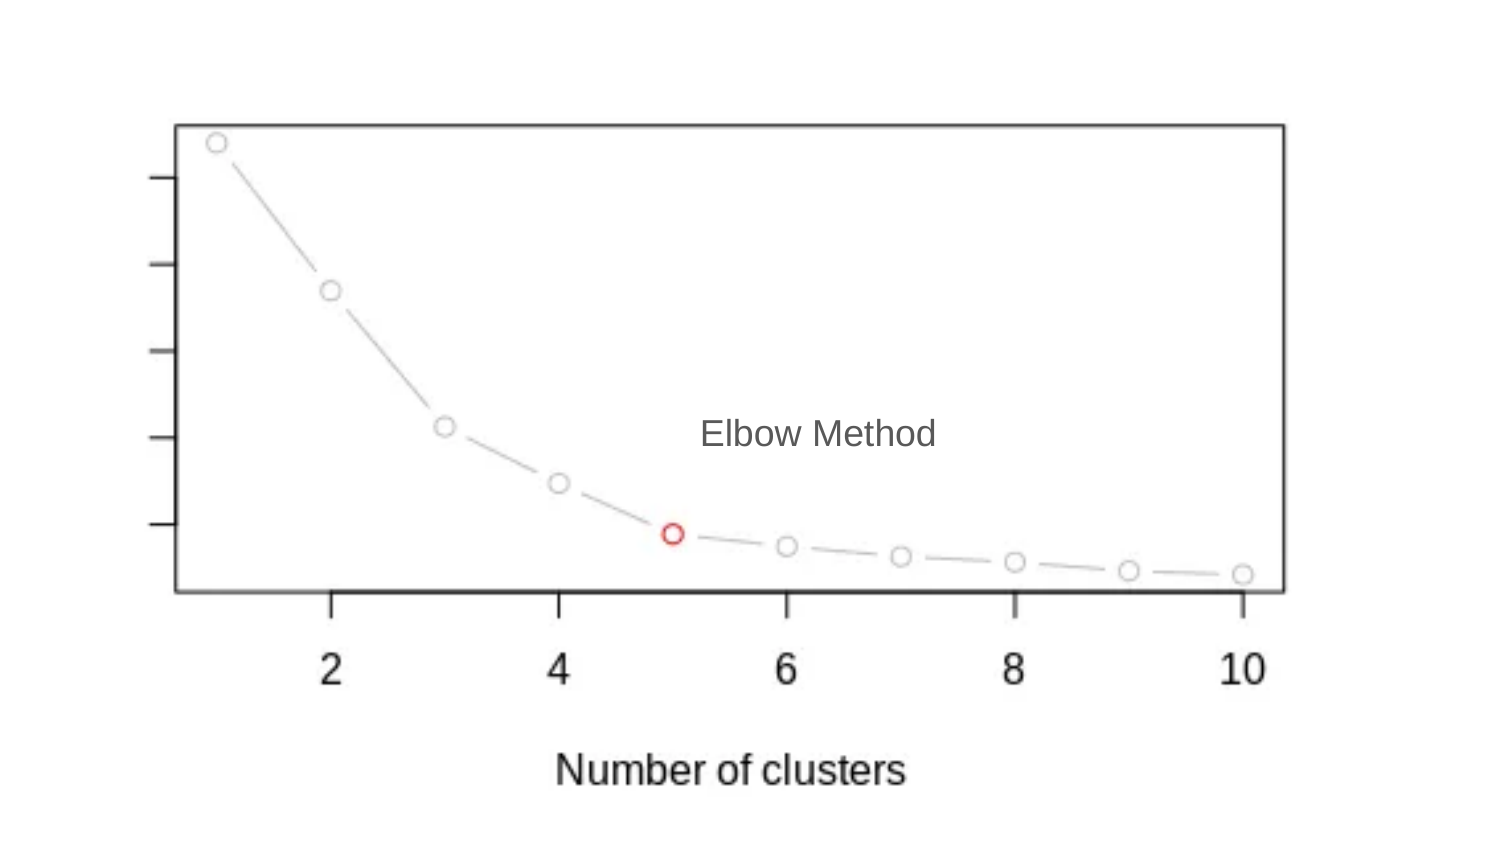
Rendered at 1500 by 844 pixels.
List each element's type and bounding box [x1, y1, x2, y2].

picture [143, 77, 1344, 829]
